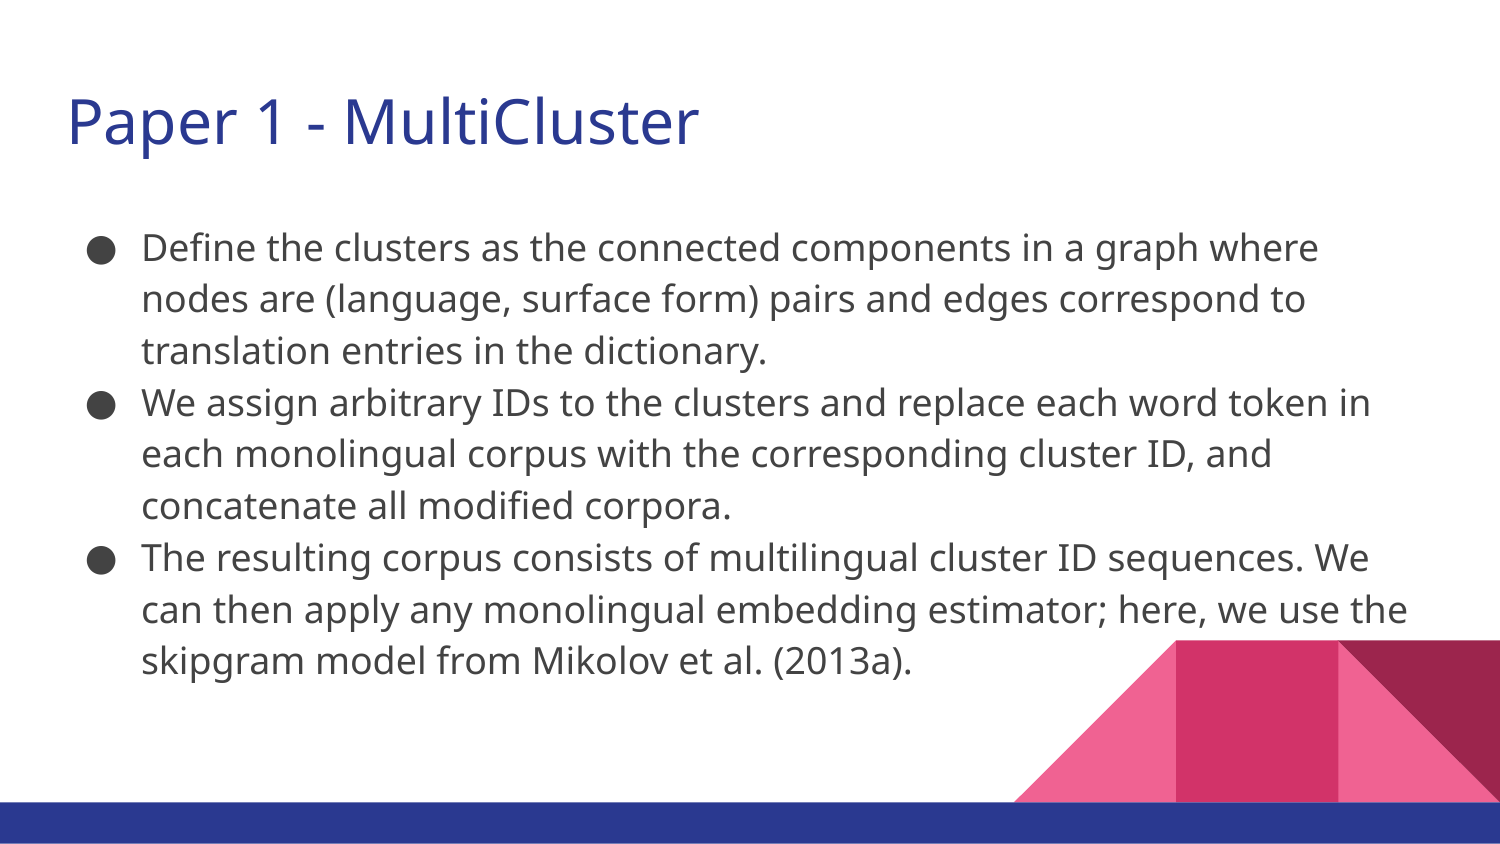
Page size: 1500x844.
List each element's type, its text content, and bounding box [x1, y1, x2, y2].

list Define the clusters as the connected components in a graph where nodes are (language, surface form) pairs and edges correspond to translation entries in the dictionary. We assign arbitrary IDs to the clusters and replace each word token in each monolingual corpus with the corresponding cluster ID, and concatenate all modified corpora. The resulting corpus consists of multilingual cluster ID sequences. We can then apply any monolingual embedding estimator; here, we use the skipgram model from Mikolov et al. (2013a). [51, 201, 1449, 750]
title Paper 1 - MultiCluster [51, 67, 1449, 167]
